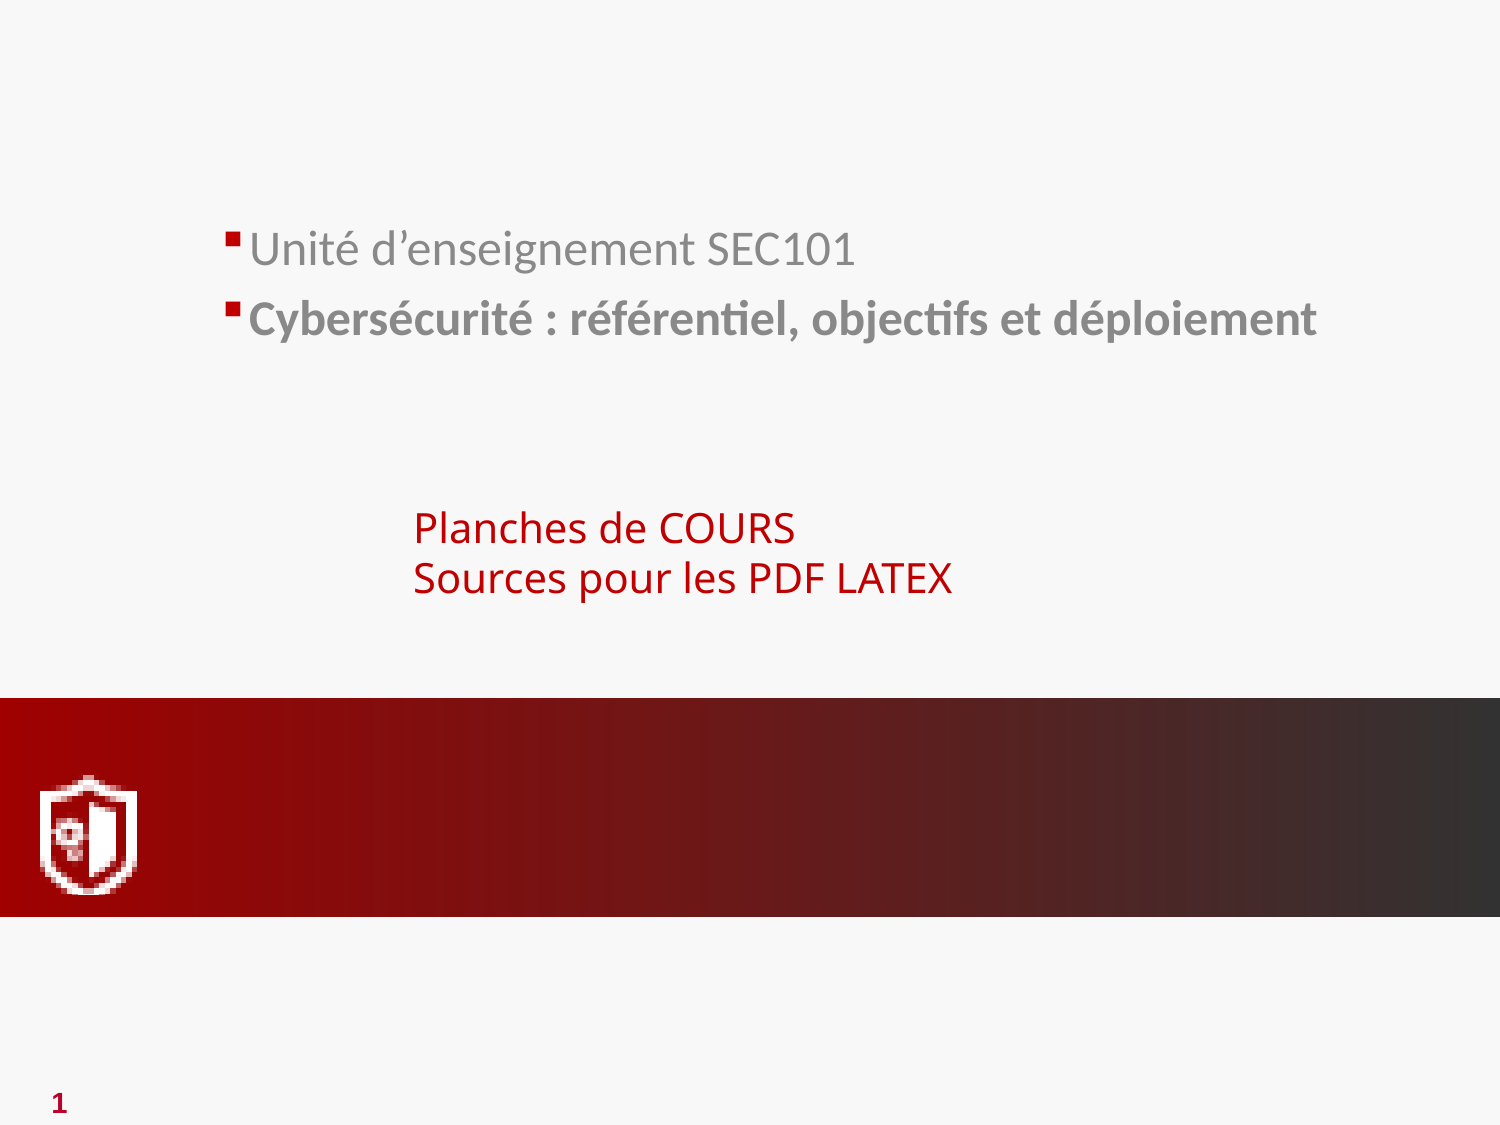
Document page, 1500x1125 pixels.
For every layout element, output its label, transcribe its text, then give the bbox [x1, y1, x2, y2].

text_box [0, 697, 1500, 919]
picture [23, 774, 144, 895]
title Planches de COURS Sources pour les PDF LATEX [398, 494, 1273, 697]
list Unité d’enseignement SEC101 Cybersécurité : référentiel, objectifs et déploiement [206, 208, 1482, 455]
